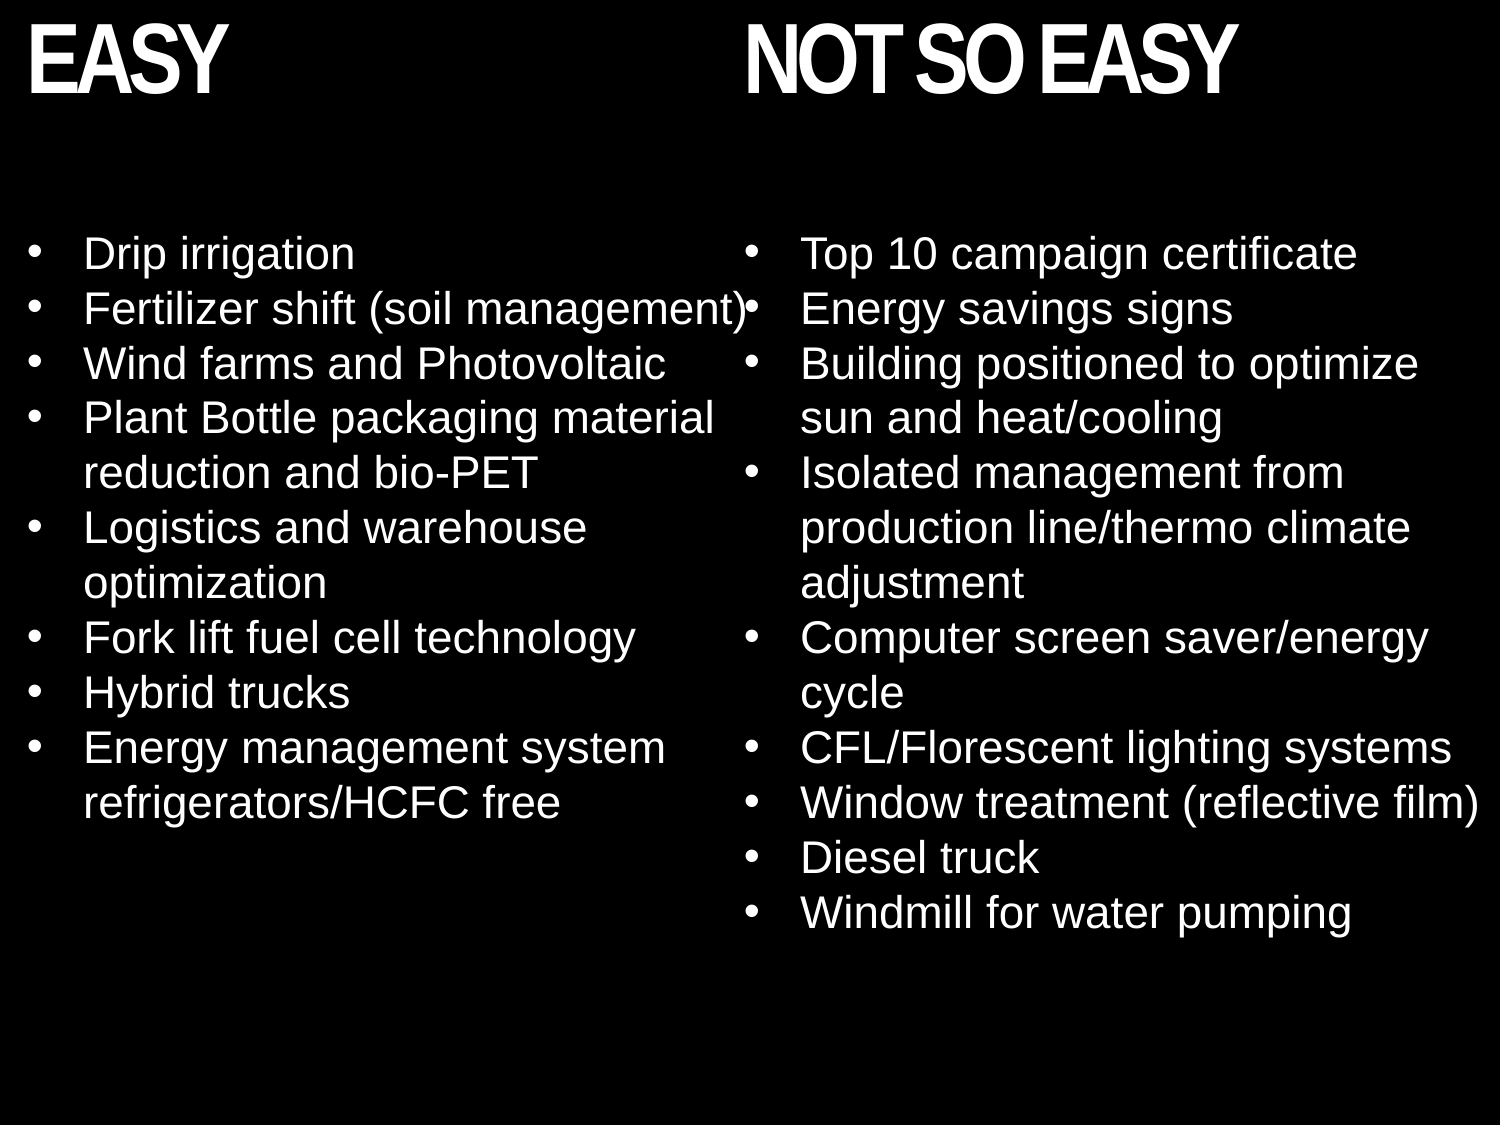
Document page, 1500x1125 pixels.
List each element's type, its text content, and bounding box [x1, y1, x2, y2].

text_box NOT SO EASY Top 10 campaign certificate Energy savings signs Building positioned to optimize sun and heat/cooling Isolated management from production line/thermo climate adjustment Computer screen saver/energy cycle CFL/Florescent lighting systems Window treatment (reflective film) Diesel truck Windmill for water pumping [729, 0, 1500, 1125]
text_box EASY Drip irrigation Fertilizer shift (soil management) Wind farms and Photovoltaic Plant Bottle packaging material reduction and bio-PET Logistics and warehouse optimization Fork lift fuel cell technology Hybrid trucks Energy management system refrigerators/HCFC free [12, 0, 729, 1064]
